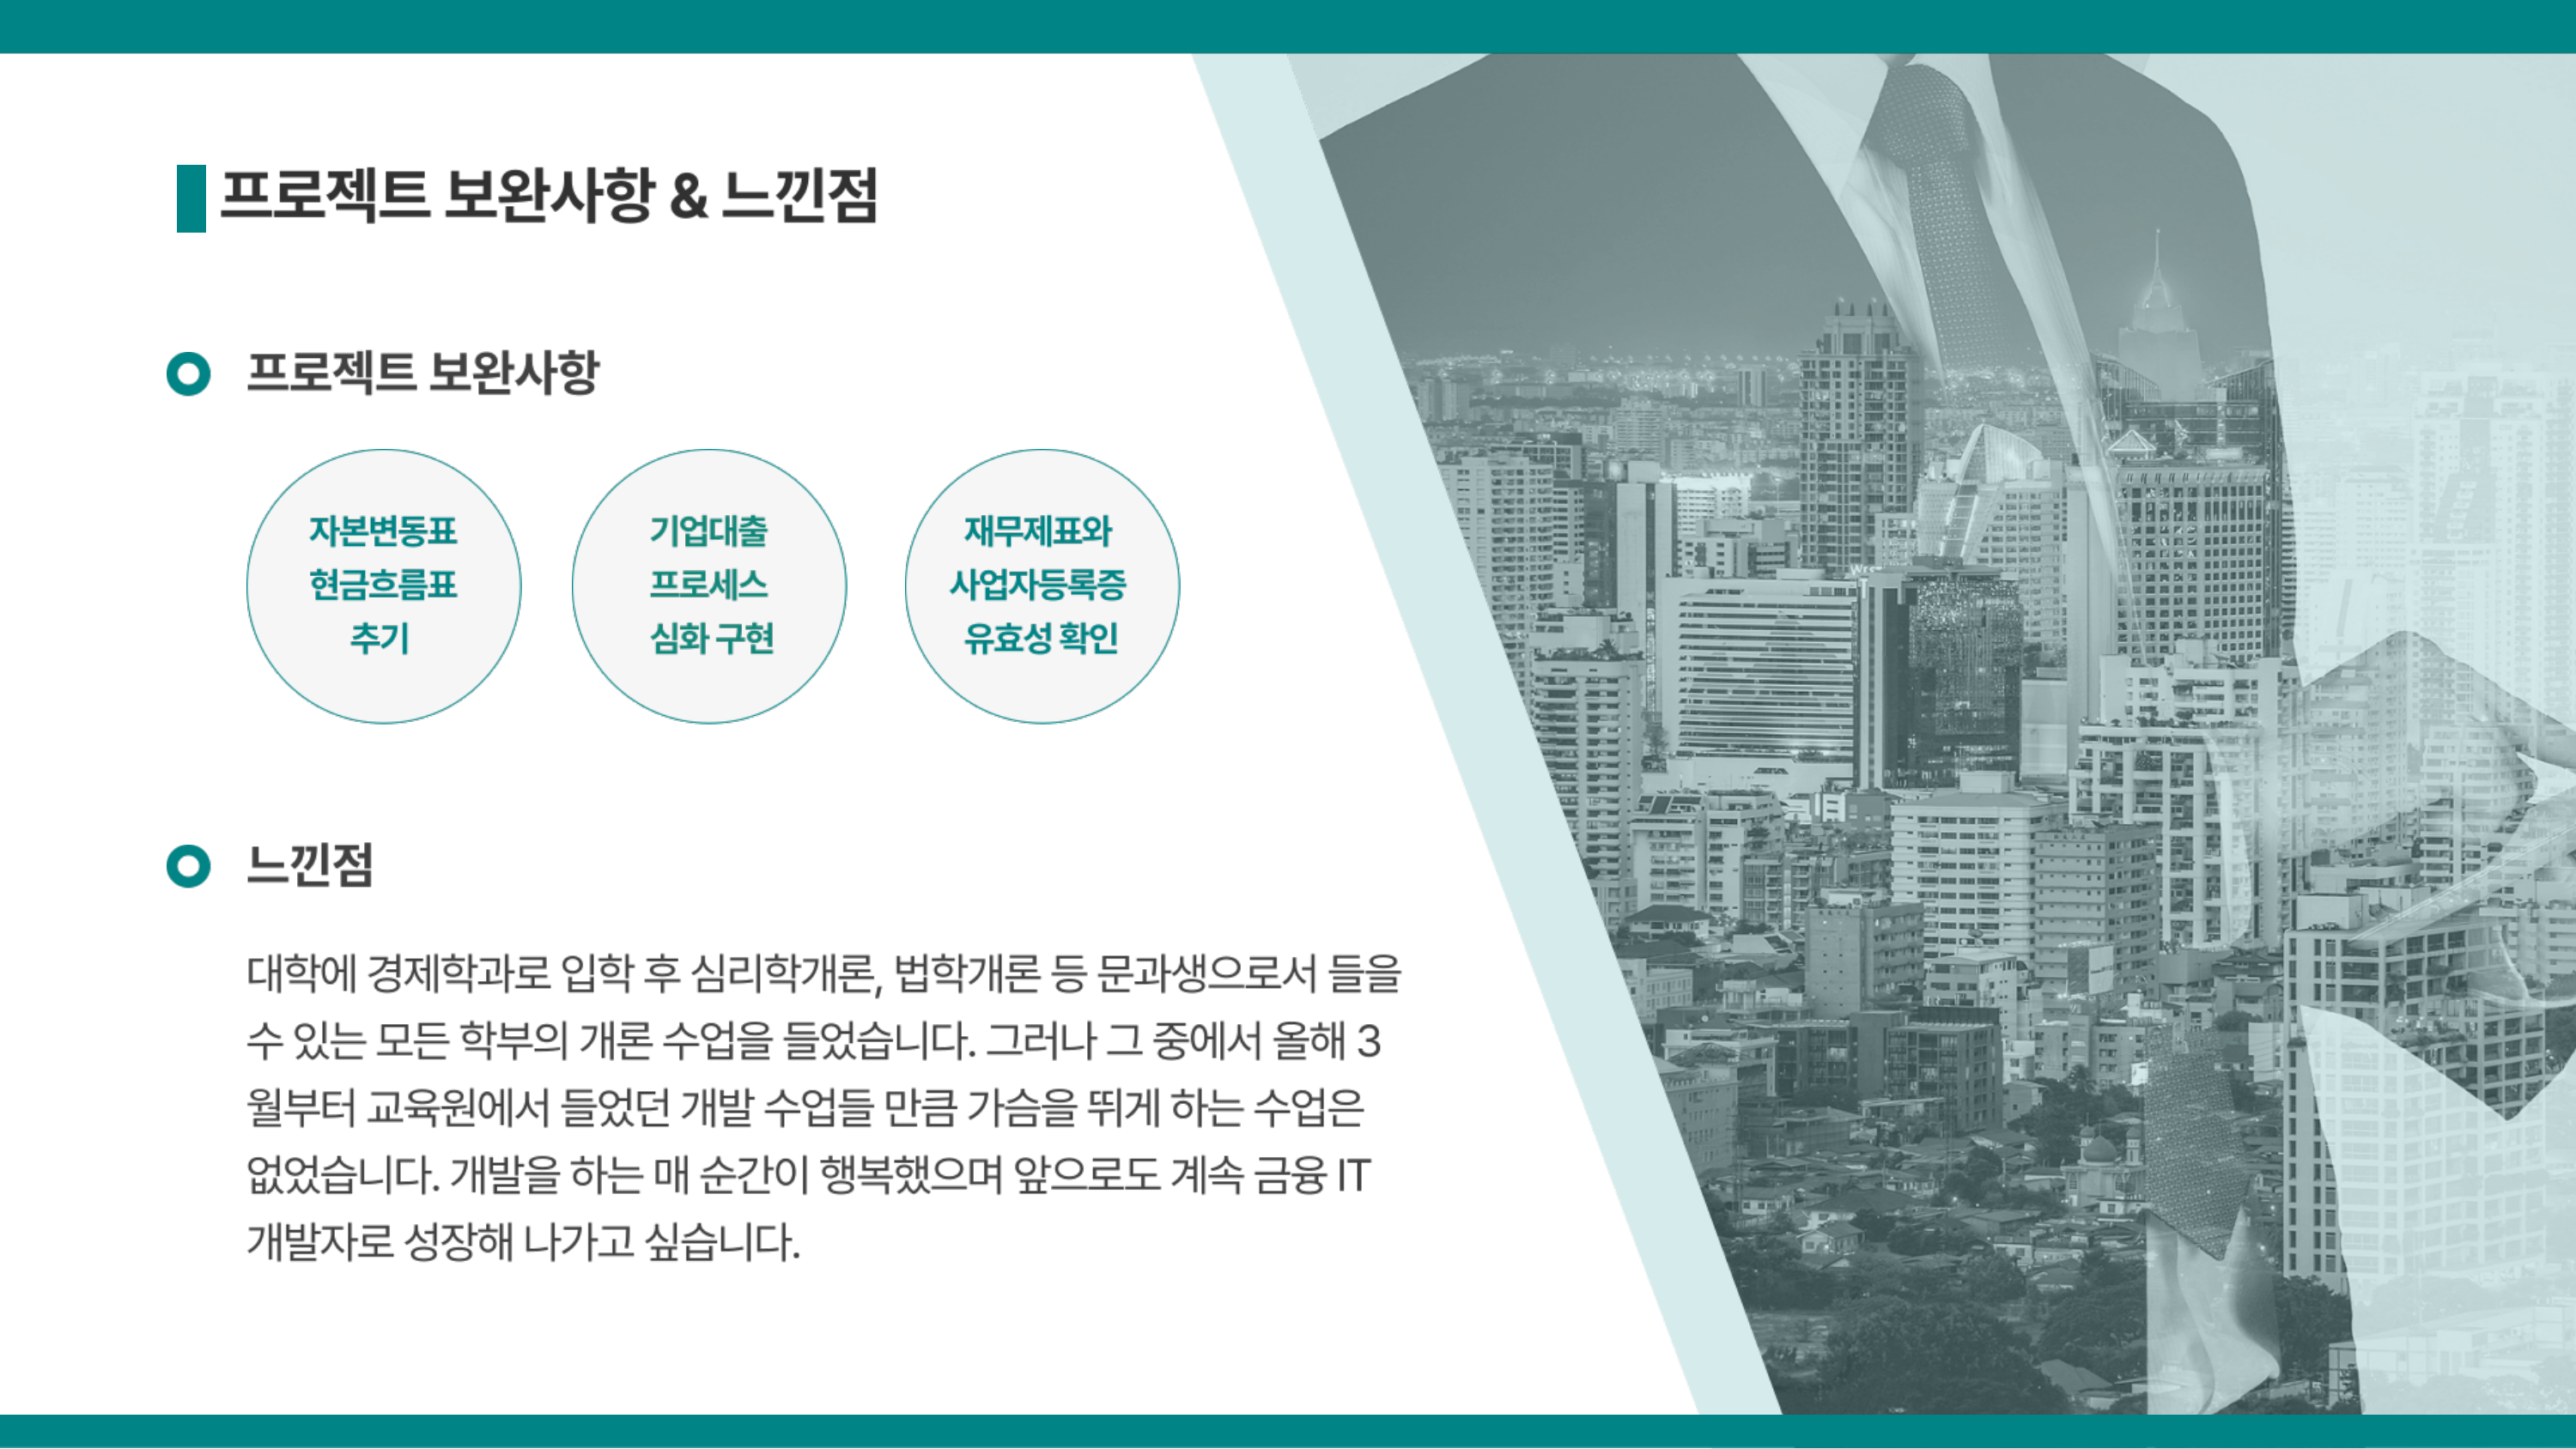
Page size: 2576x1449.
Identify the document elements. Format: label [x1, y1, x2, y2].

picture [239, 331, 623, 418]
text_box [177, 165, 206, 233]
picture [210, 143, 905, 252]
picture [240, 937, 1422, 1282]
text_box [167, 352, 212, 397]
text_box [0, 0, 2576, 56]
picture [239, 824, 394, 910]
text_box [0, 1414, 2576, 1449]
text_box [246, 449, 1181, 724]
text_box [1170, 65, 2576, 1411]
text_box [167, 844, 212, 889]
